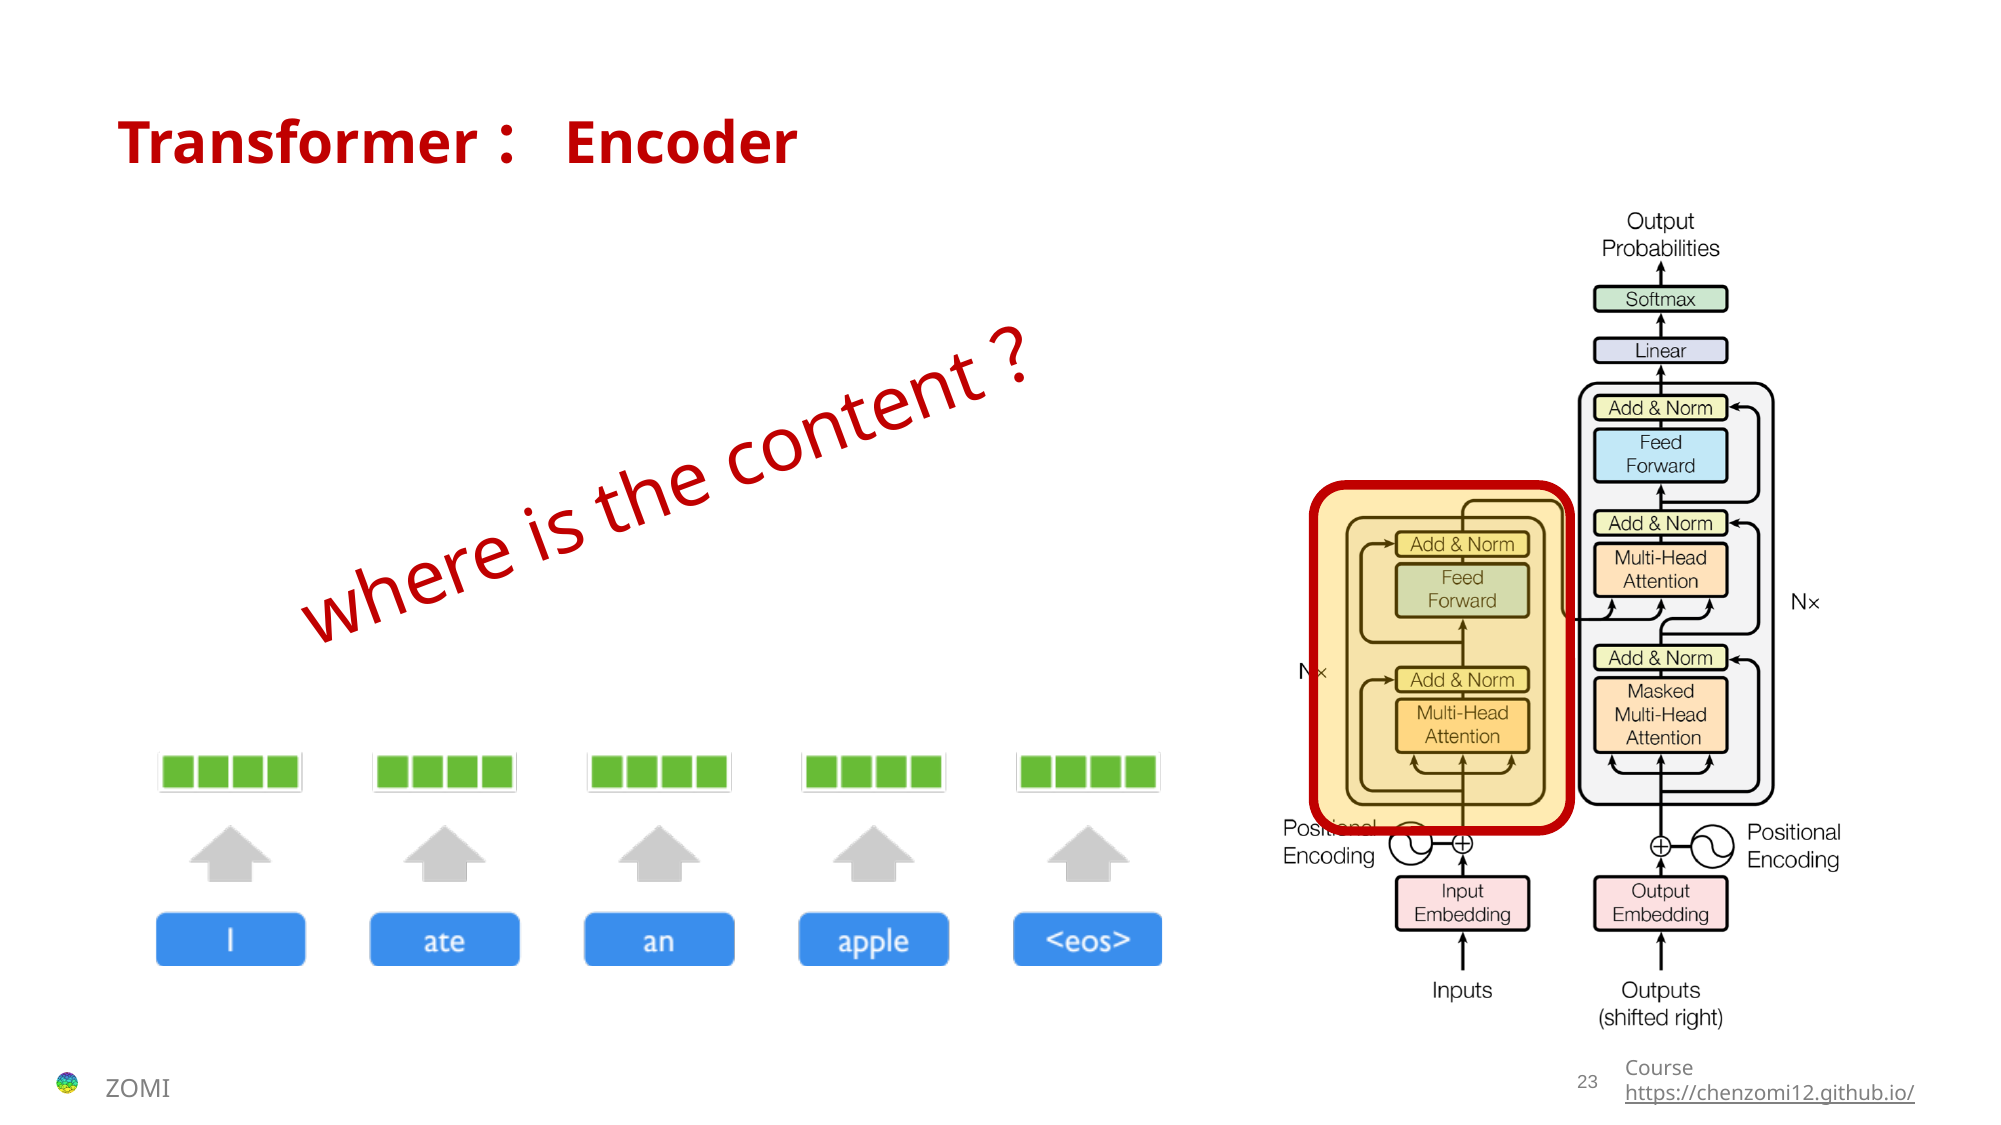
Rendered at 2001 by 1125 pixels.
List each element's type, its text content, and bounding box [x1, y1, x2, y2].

picture [1221, 207, 1896, 1038]
title Transformer：Encoder [102, 91, 1901, 189]
picture [57, 1073, 77, 1093]
picture [155, 750, 1163, 966]
text_box where is the content？ [271, 280, 1097, 674]
